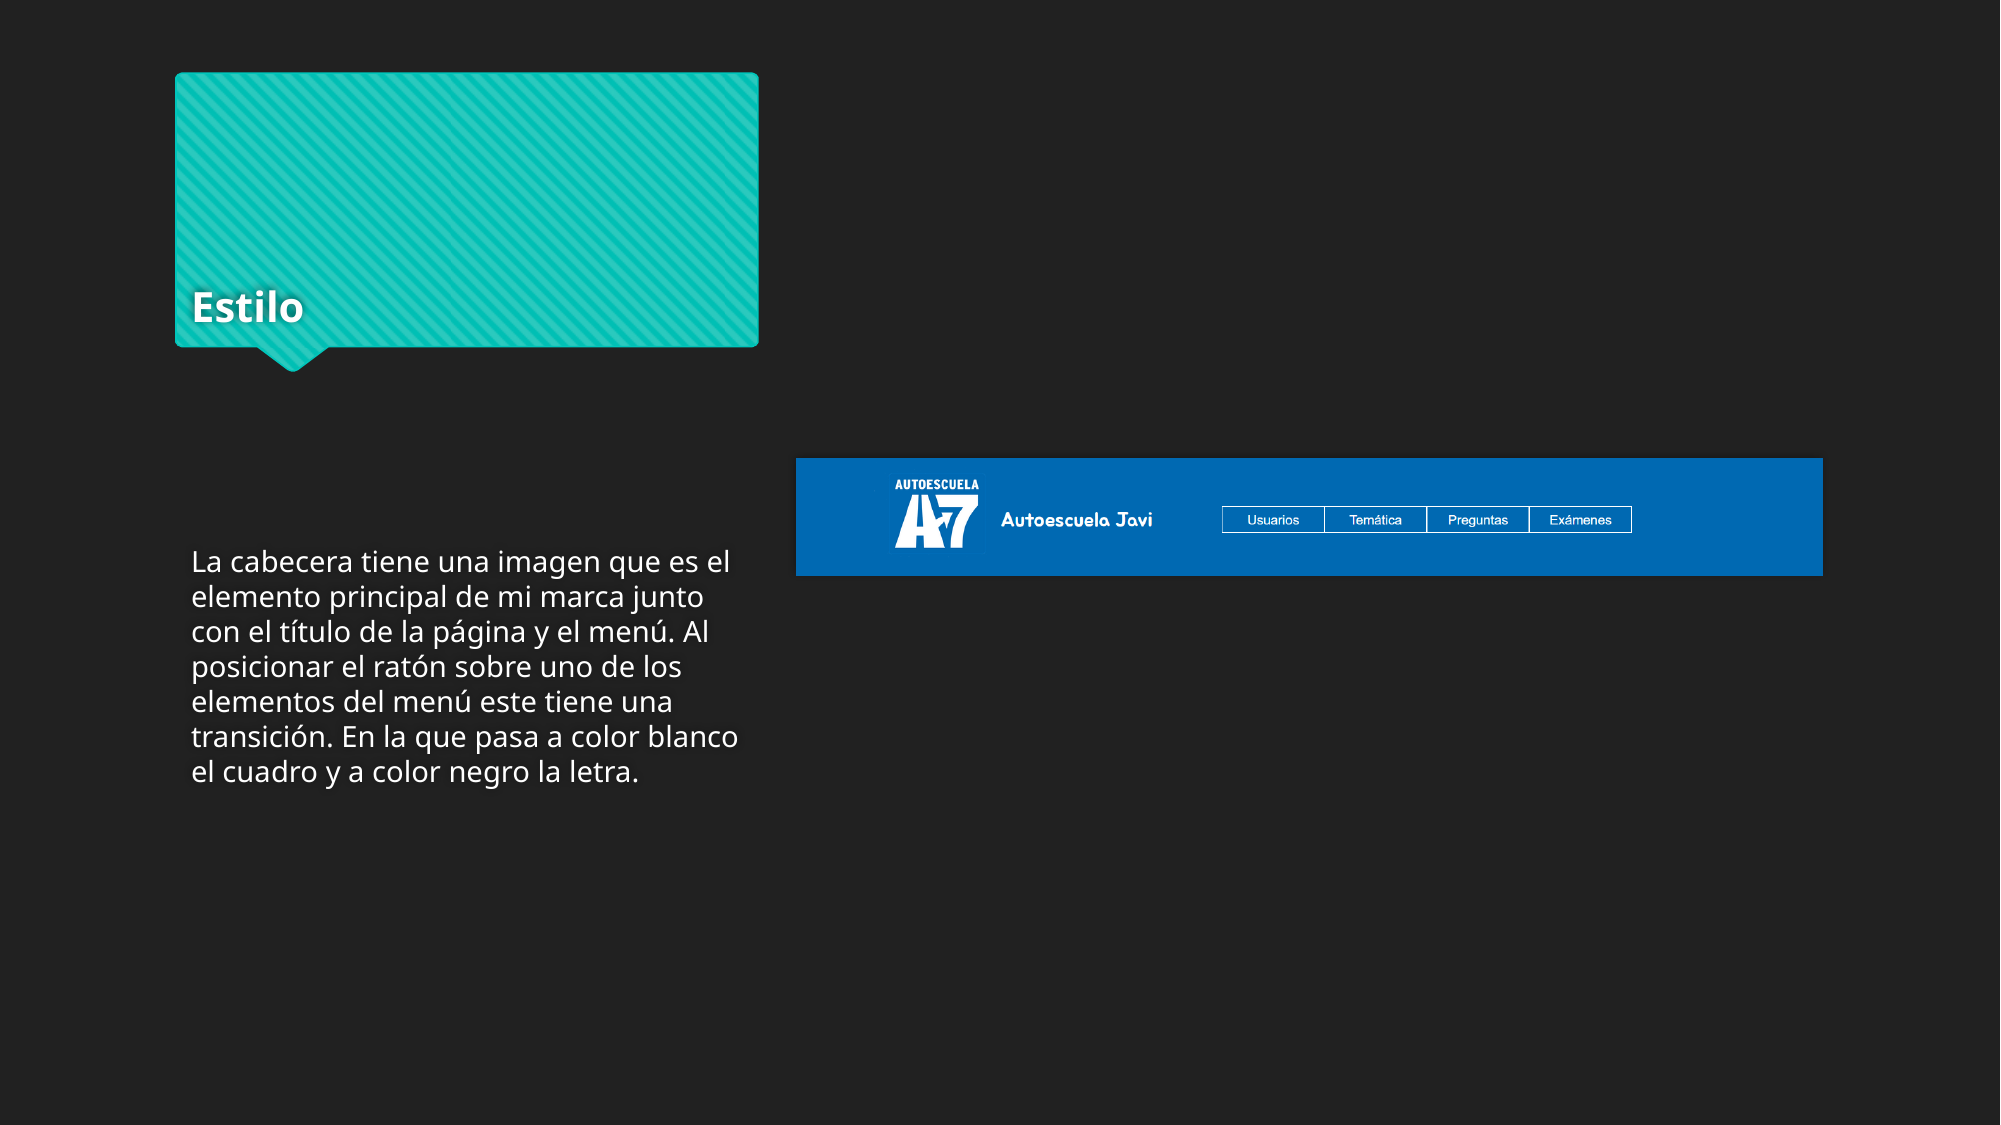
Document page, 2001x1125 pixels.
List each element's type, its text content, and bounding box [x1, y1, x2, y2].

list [796, 458, 1823, 576]
list La cabecera tiene una imagen que es el elemento principal de mi marca junto con el título de la página y el menú. Al posicionar el ratón sobre uno de los elementos del menú este tiene una transición. En la que pasa a color blanco el cuadro y a color negro la letra. [176, 370, 758, 962]
title Estilo [176, 73, 758, 339]
